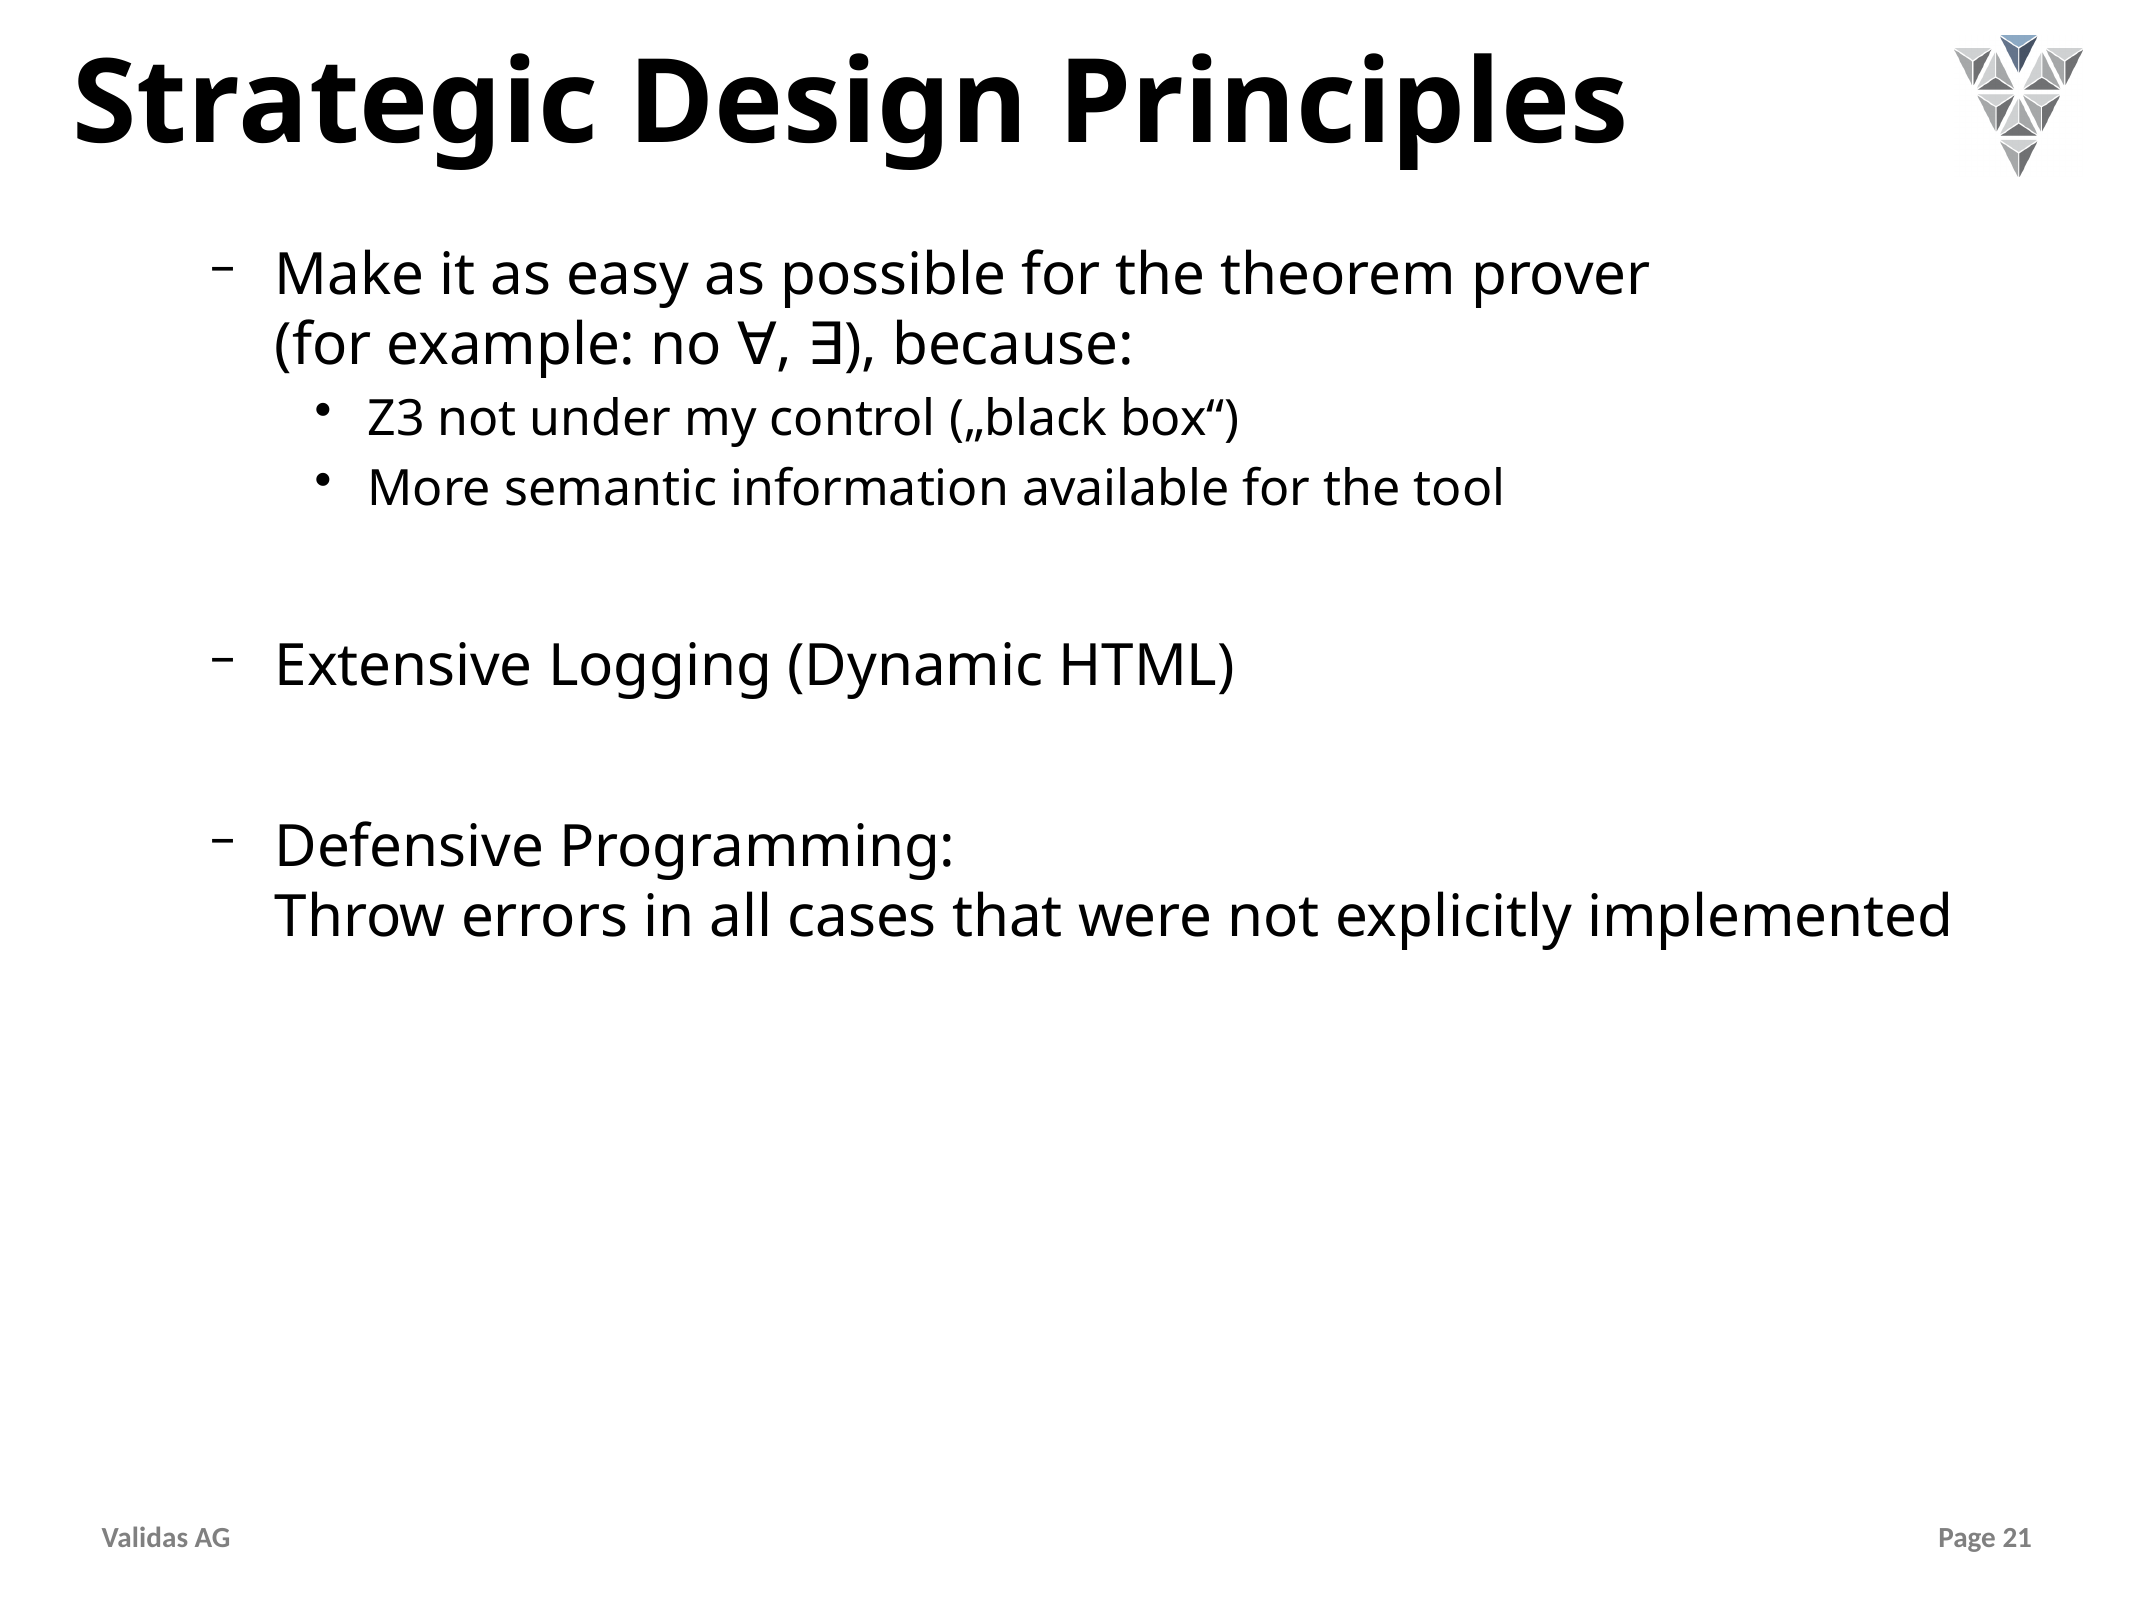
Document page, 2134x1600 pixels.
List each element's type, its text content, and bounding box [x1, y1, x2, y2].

list Make it as easy as possible for the theorem prover (for example: no ∀, ∃), because: Z3 not under my control („black box“) More semantic information available for the tool Extensive Logging (Dynamic HTML) Defensive Programming: Throw errors in all cases that were not explicitly implemented [80, 225, 2054, 1423]
picture [1954, 35, 2083, 177]
title Strategic Design Principles [72, 15, 1835, 170]
